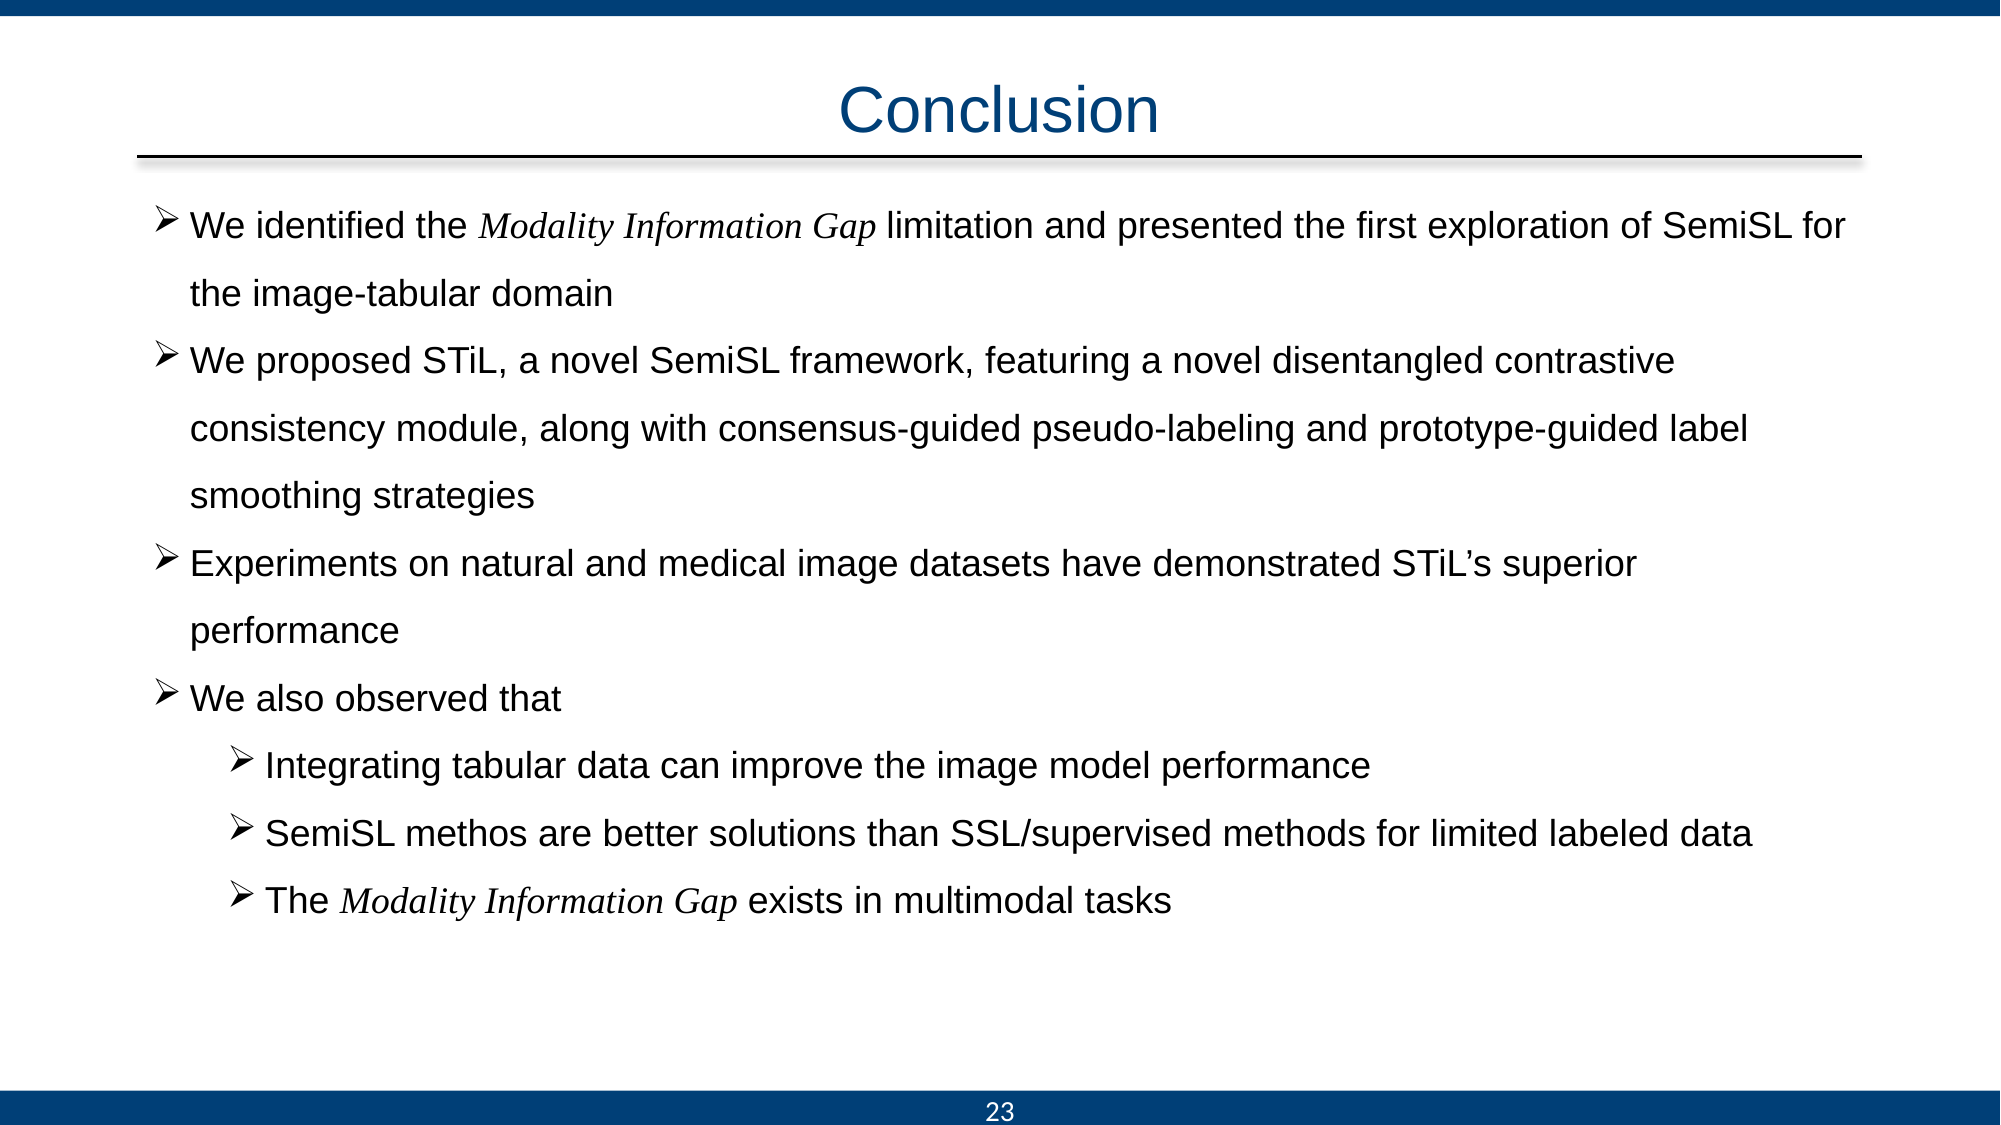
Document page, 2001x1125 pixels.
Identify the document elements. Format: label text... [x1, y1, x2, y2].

slide_number 23 [774, 1079, 1225, 1125]
title Conclusion [137, 68, 1863, 155]
list We identified the Modality Information Gap limitation and presented the first exploration of SemiSL for the image-tabular domain We proposed STiL, a novel SemiSL framework, featuring a novel disentangled contrastive consistency module, along with consensus-guided pseudo-labeling and prototype-guided label smoothing strategies Experiments on natural and medical image datasets have demonstrated STiL’s superior performance We also observed that Integrating tabular data can improve the image model performance SemiSL methos are better solutions than SSL/supervised methods for limited labeled data The Modality Information Gap exists in multimodal tasks [137, 171, 1863, 1014]
